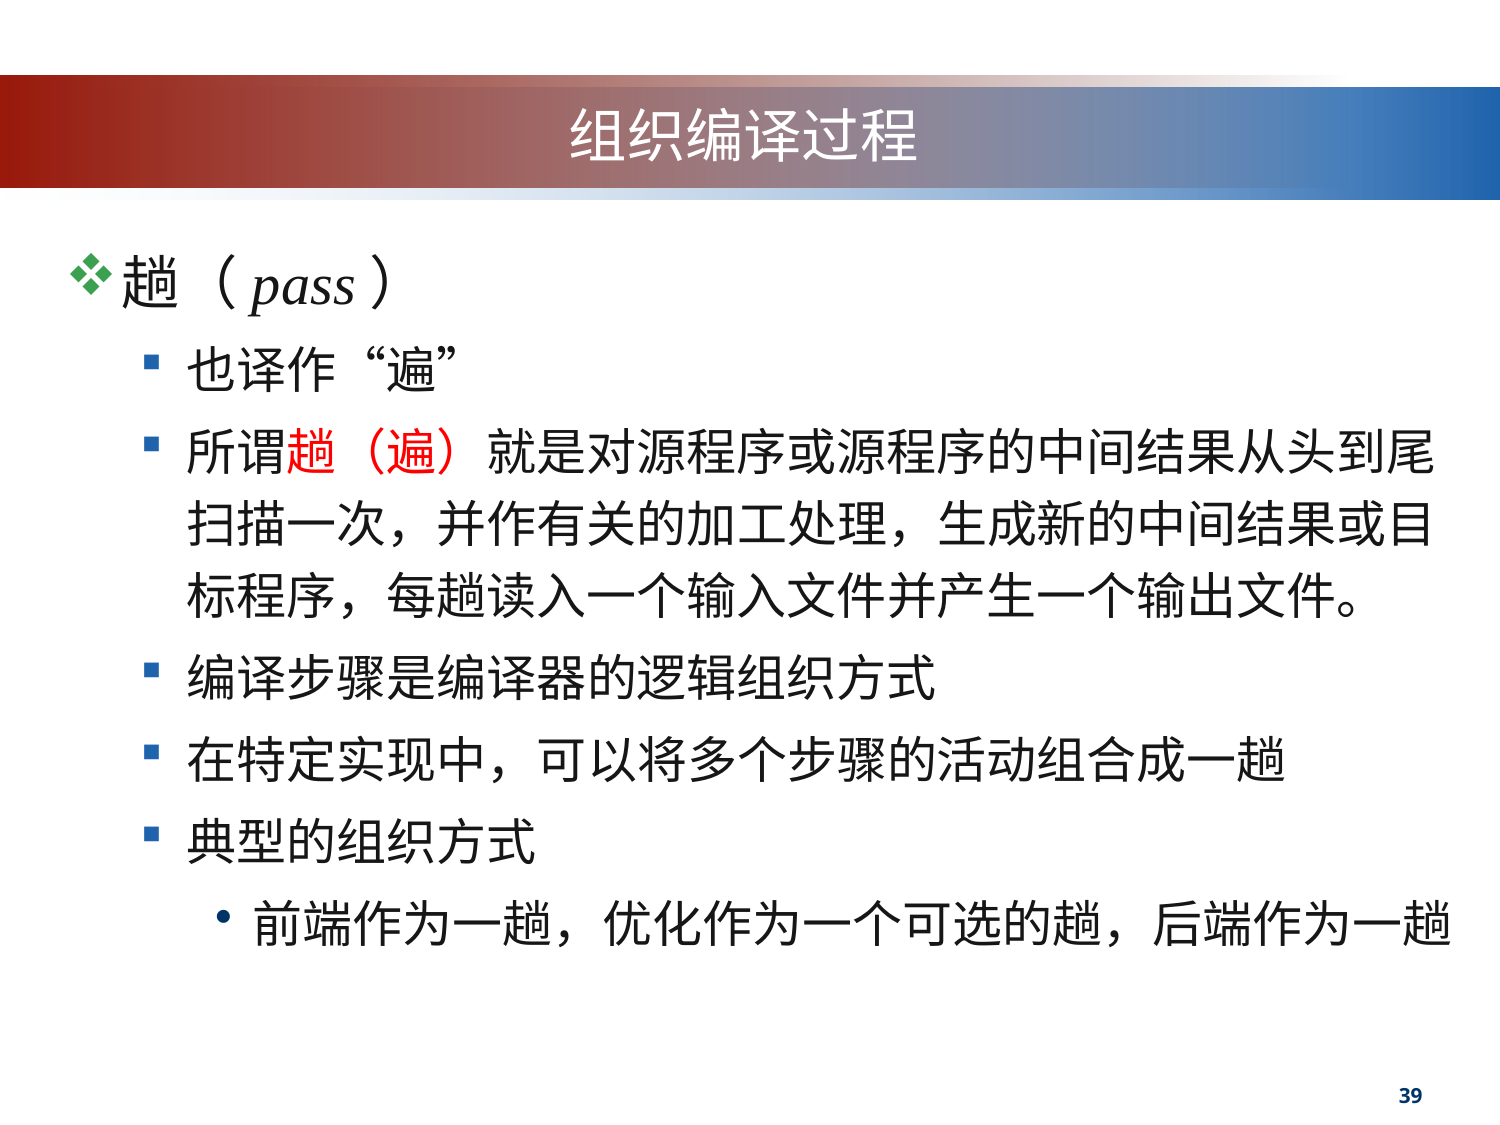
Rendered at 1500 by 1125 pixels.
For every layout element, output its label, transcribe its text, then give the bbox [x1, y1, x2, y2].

title 组织编译过程 [137, 87, 1351, 181]
slide_number 39 [1087, 1074, 1438, 1117]
list 趟（pass） 也译作“遍” 所谓趟（遍）就是对源程序或源程序的中间结果从头到尾扫描一次，并作有关的加工处理，生成新的中间结果或目标程序，每趟读入一个输入文件并产生一个输出文件。 编译步骤是编译器的逻辑组织方式 在特定实现中，可以将多个步骤的活动组合成一趟 典型的组织方式 前端作为一趟，优化作为一个可选的趟，后端作为一趟 [49, 224, 1476, 1061]
